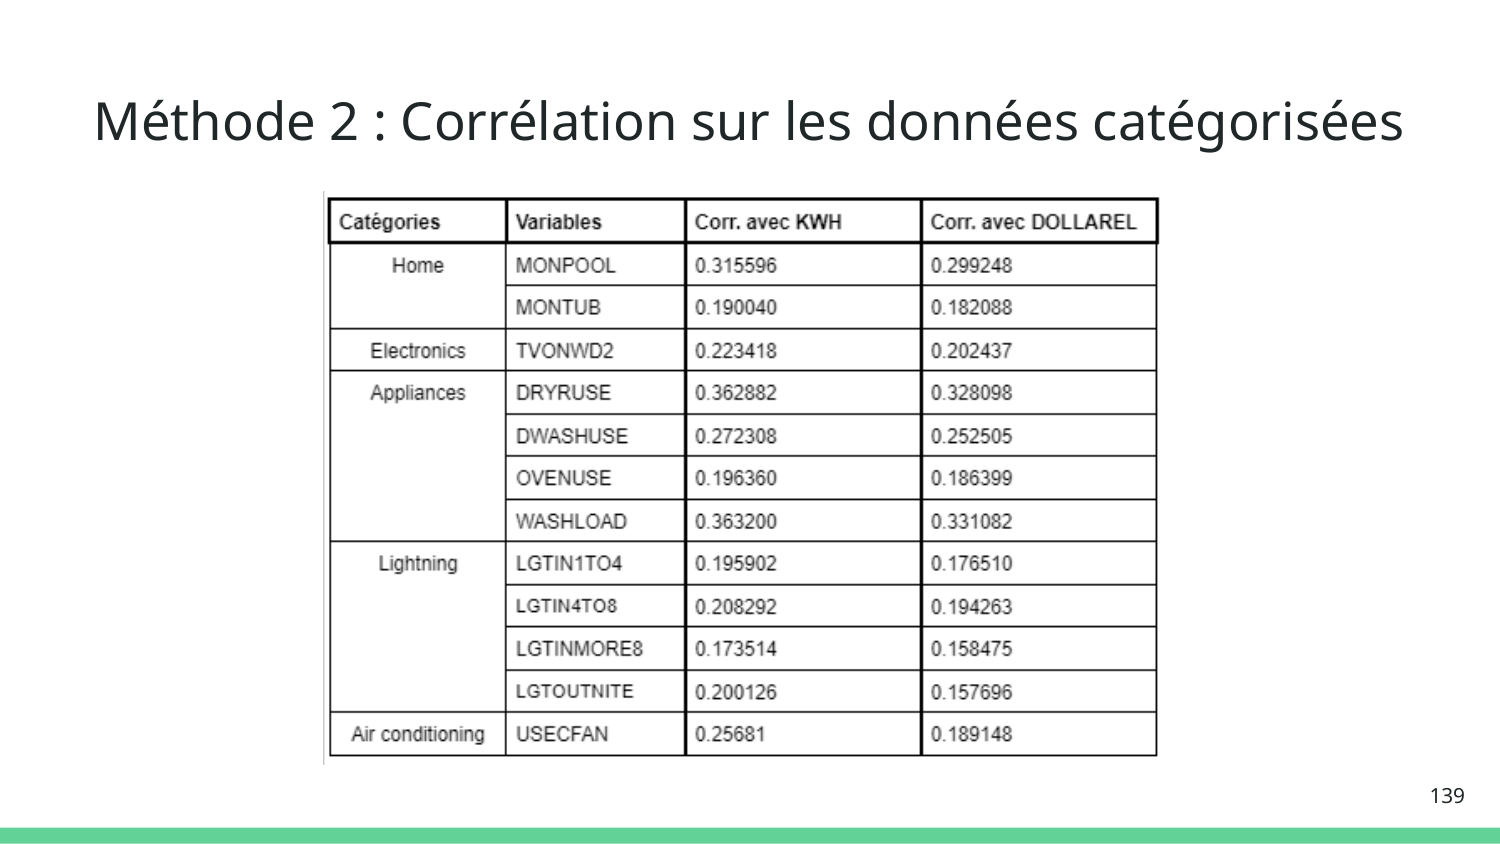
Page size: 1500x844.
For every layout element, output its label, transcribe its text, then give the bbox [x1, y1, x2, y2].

title Méthode 2 : Corrélation sur les données catégorisées [51, 72, 1449, 167]
picture [323, 191, 1177, 766]
slide_number ‹#› [1389, 764, 1480, 830]
